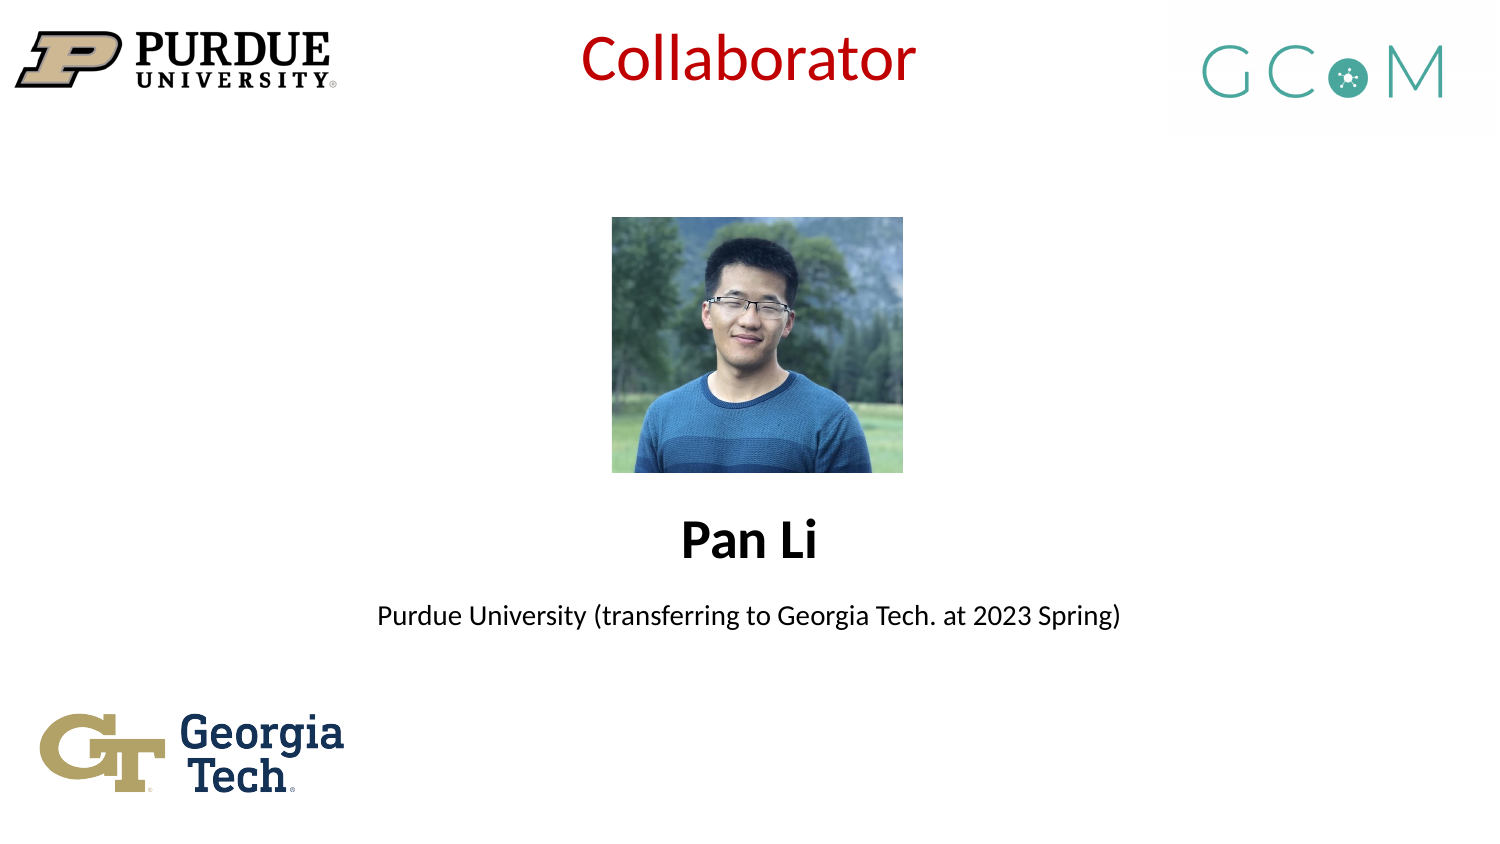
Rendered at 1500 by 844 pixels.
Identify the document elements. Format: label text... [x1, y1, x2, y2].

text_box Purdue University (transferring to Georgia Tech. at 2023 Spring) [0, 587, 1500, 666]
text_box Pan Li [0, 487, 1500, 585]
picture [14, 19, 338, 99]
picture [611, 217, 904, 473]
picture [1169, 0, 1500, 142]
title Collaborator [174, 0, 1167, 141]
picture [14, 689, 369, 816]
